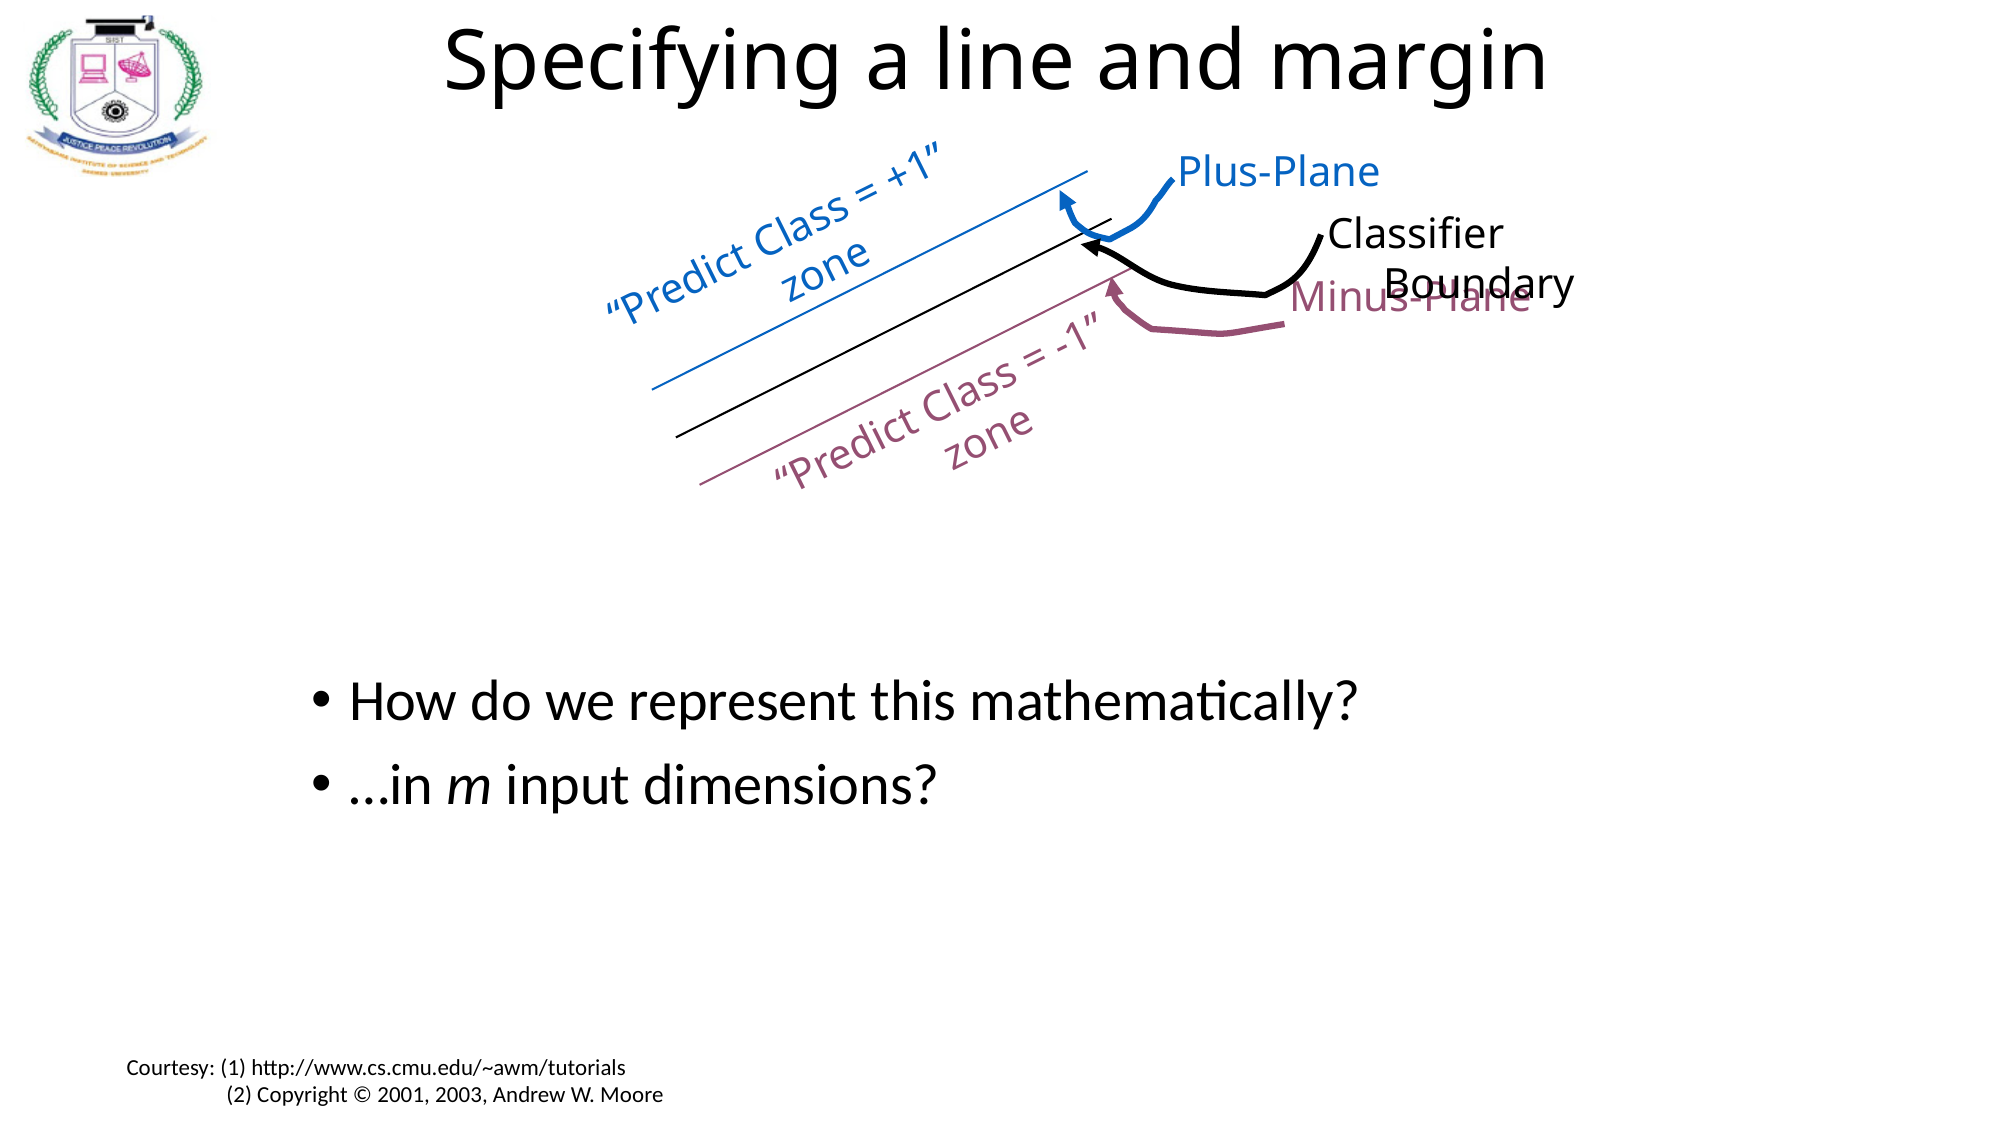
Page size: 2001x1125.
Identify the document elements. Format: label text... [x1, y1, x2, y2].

text_box Classifier Boundary [1312, 199, 1713, 315]
text_box [1059, 178, 1174, 240]
text_box Plus-Plane [1162, 137, 1400, 203]
text_box [1080, 234, 1322, 296]
title Specifying a line and margin [428, 0, 1769, 130]
text_box “Predict Class = -1” zone [712, 268, 1189, 583]
list How do we represent this mathematically? …in m input dimensions? [296, 662, 1704, 981]
text_box Minus-Plane [1275, 262, 1600, 328]
text_box Courtesy: (1) http://www.cs.cmu.edu/~awm/tutorials (2) Copyright © 2001, 2003, Andrew W. Moore [111, 1044, 690, 1115]
text_box [1147, 286, 1285, 334]
text_box “Predict Class = +1” zone [537, 94, 1037, 421]
picture [0, 0, 222, 194]
